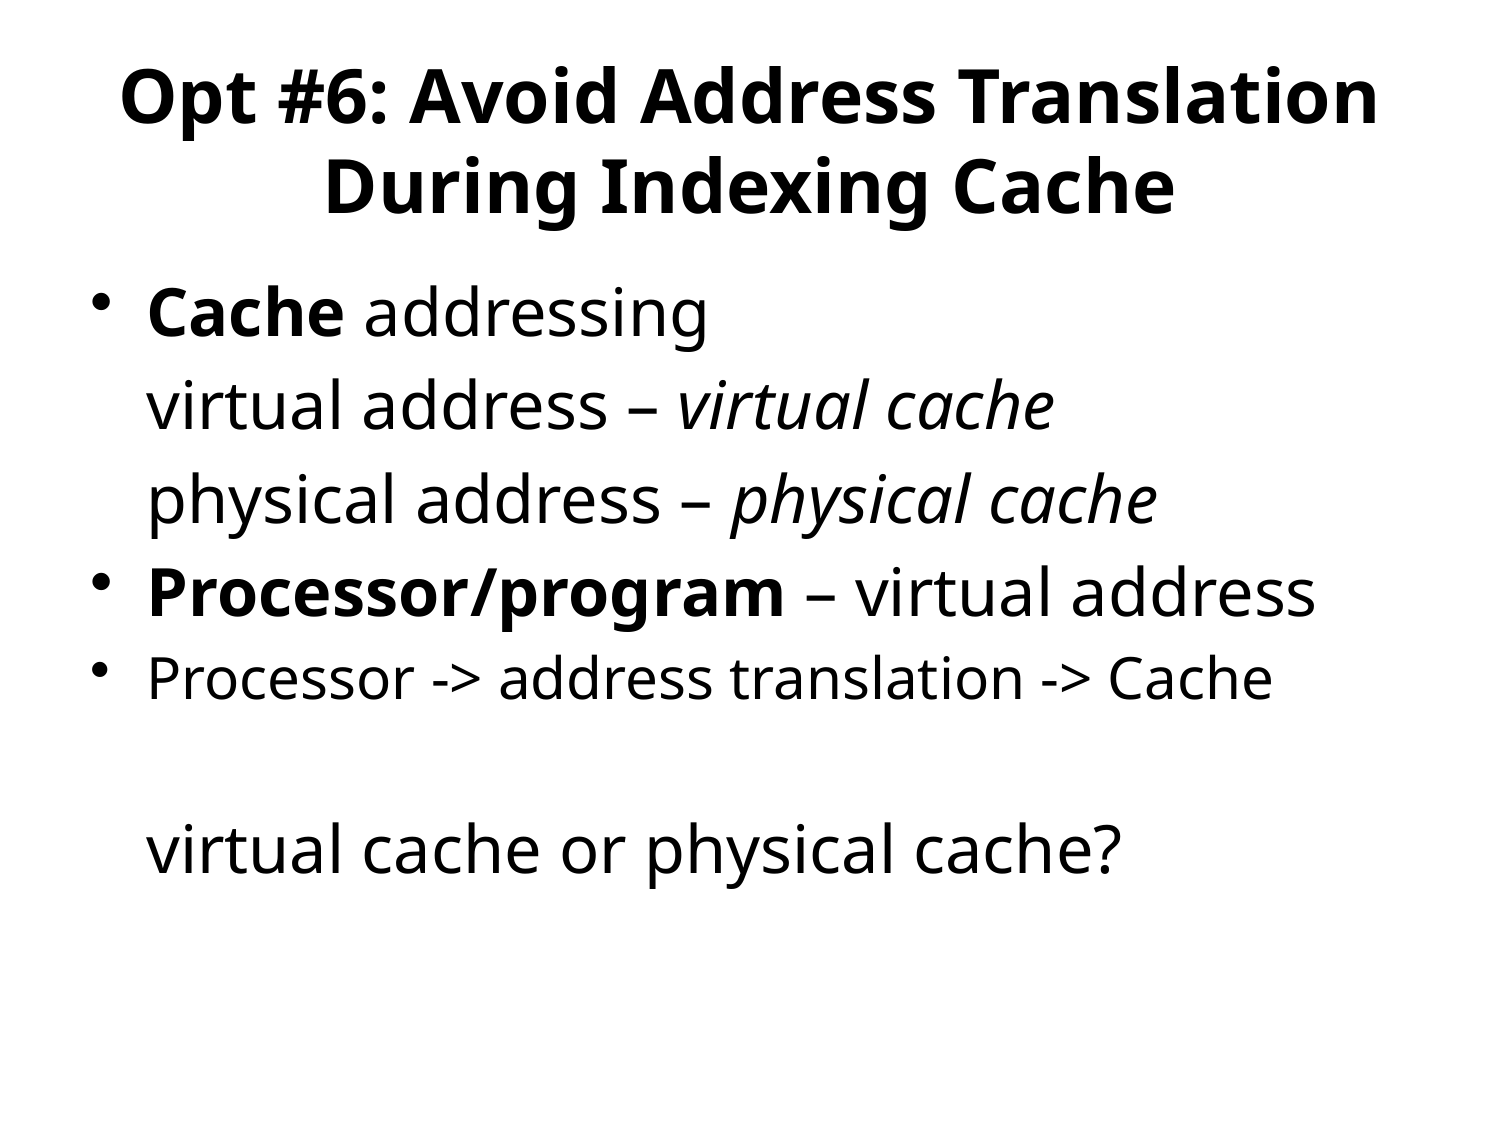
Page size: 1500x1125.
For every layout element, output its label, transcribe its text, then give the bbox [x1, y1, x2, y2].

title Opt #6: Avoid Address Translation During Indexing Cache [0, 45, 1500, 233]
list Cache addressing virtual address – virtual cache physical address – physical cache Processor/program – virtual address Processor -> address translation -> Cache virtual cache or physical cache? [75, 262, 1500, 1125]
